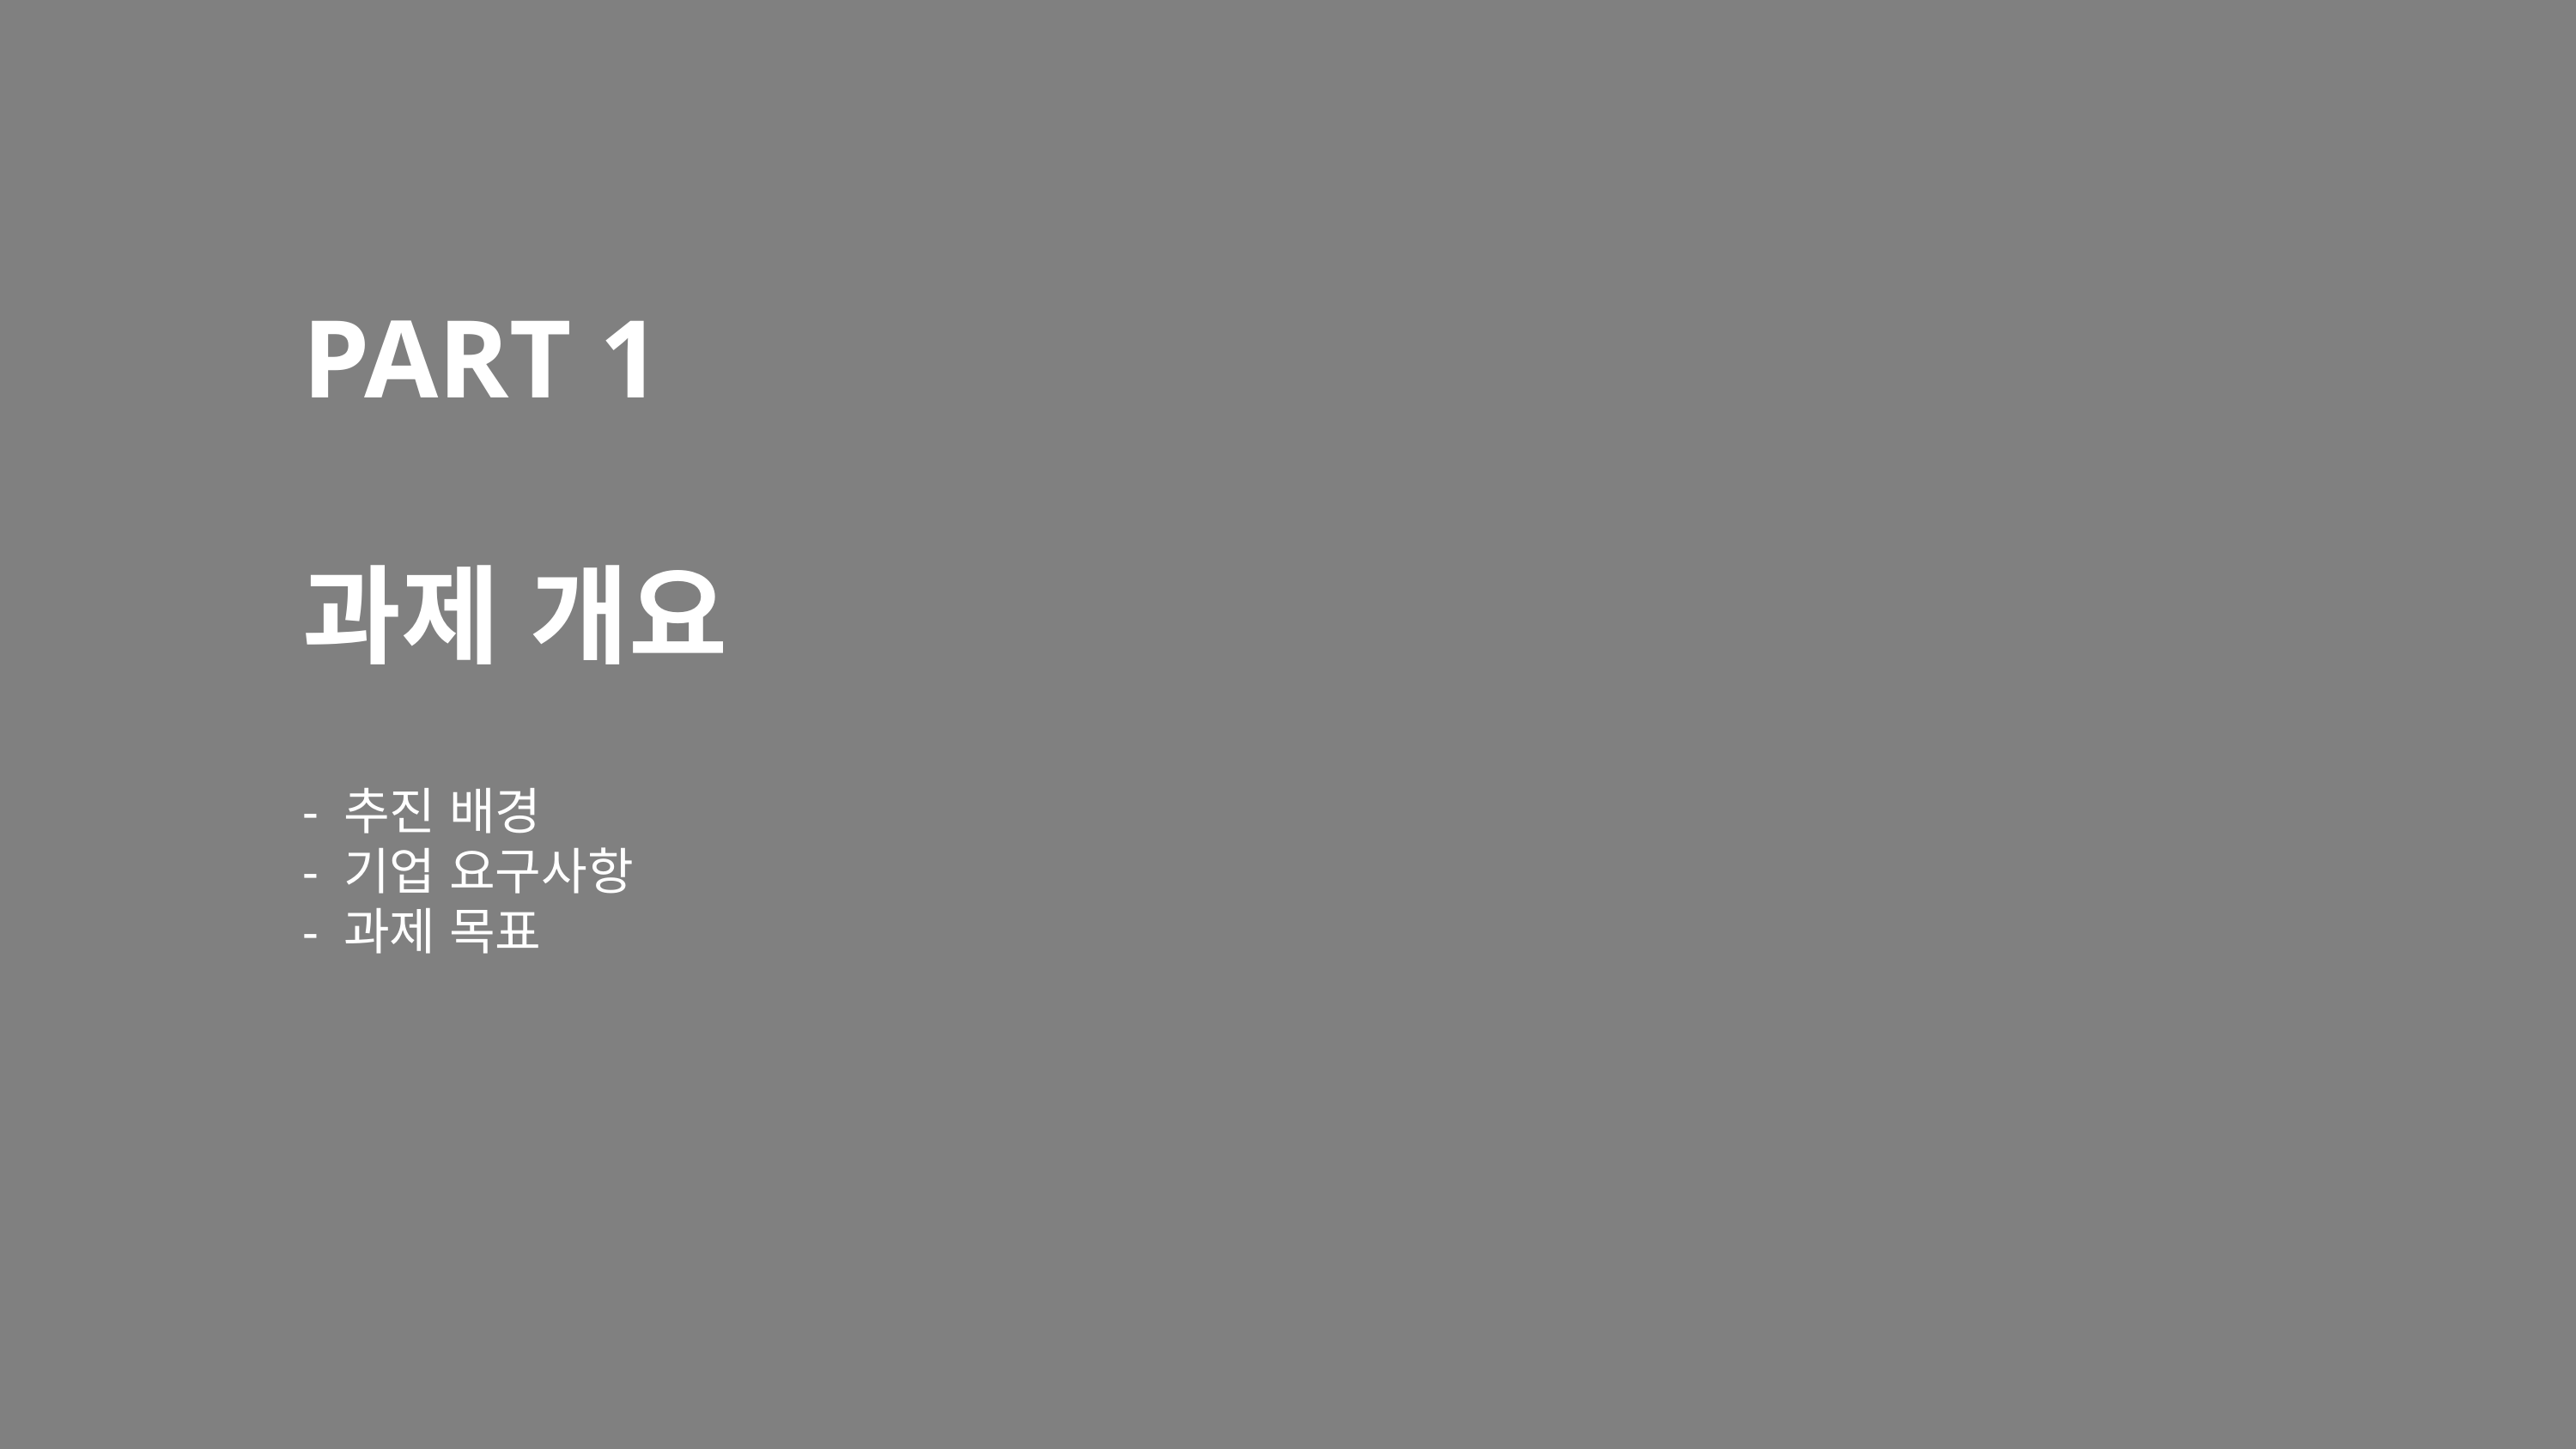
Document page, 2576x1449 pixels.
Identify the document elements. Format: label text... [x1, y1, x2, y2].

text_box PART 1 과제 개요 - 추진 배경 - 기업 요구사항 - 과제 목표 [289, 284, 1288, 1044]
